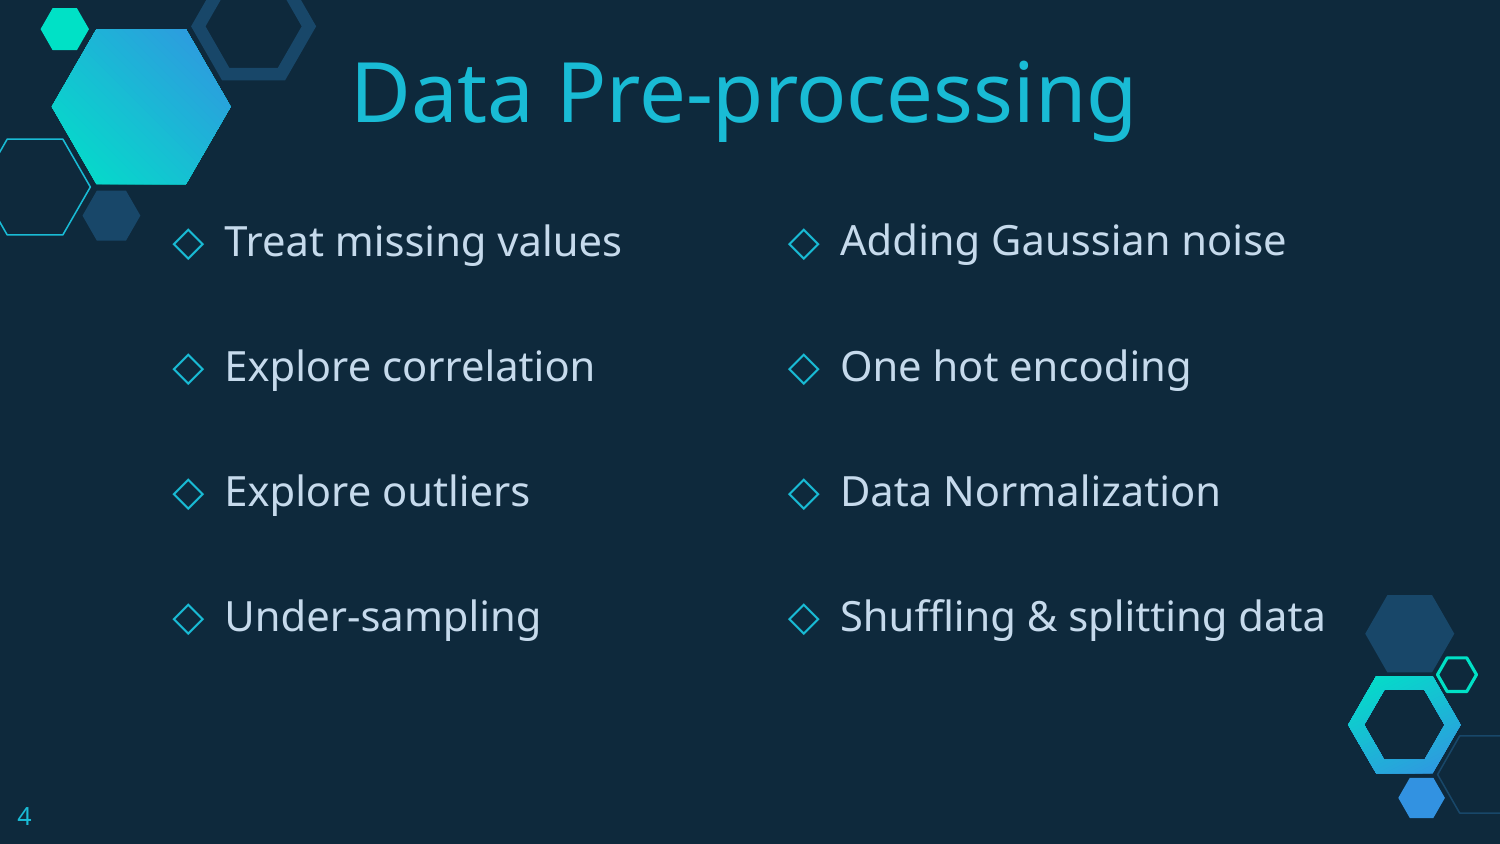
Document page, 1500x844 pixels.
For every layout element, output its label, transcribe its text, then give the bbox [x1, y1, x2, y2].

text_box Adding Gaussian noise One hot encoding Data Normalization Shuffling & splitting data [749, 199, 1366, 728]
title Data Pre-processing [335, 24, 1294, 215]
slide_number 4 [2, 785, 93, 844]
subtitle Treat missing values Explore correlation Explore outliers Under-sampling [134, 199, 649, 728]
